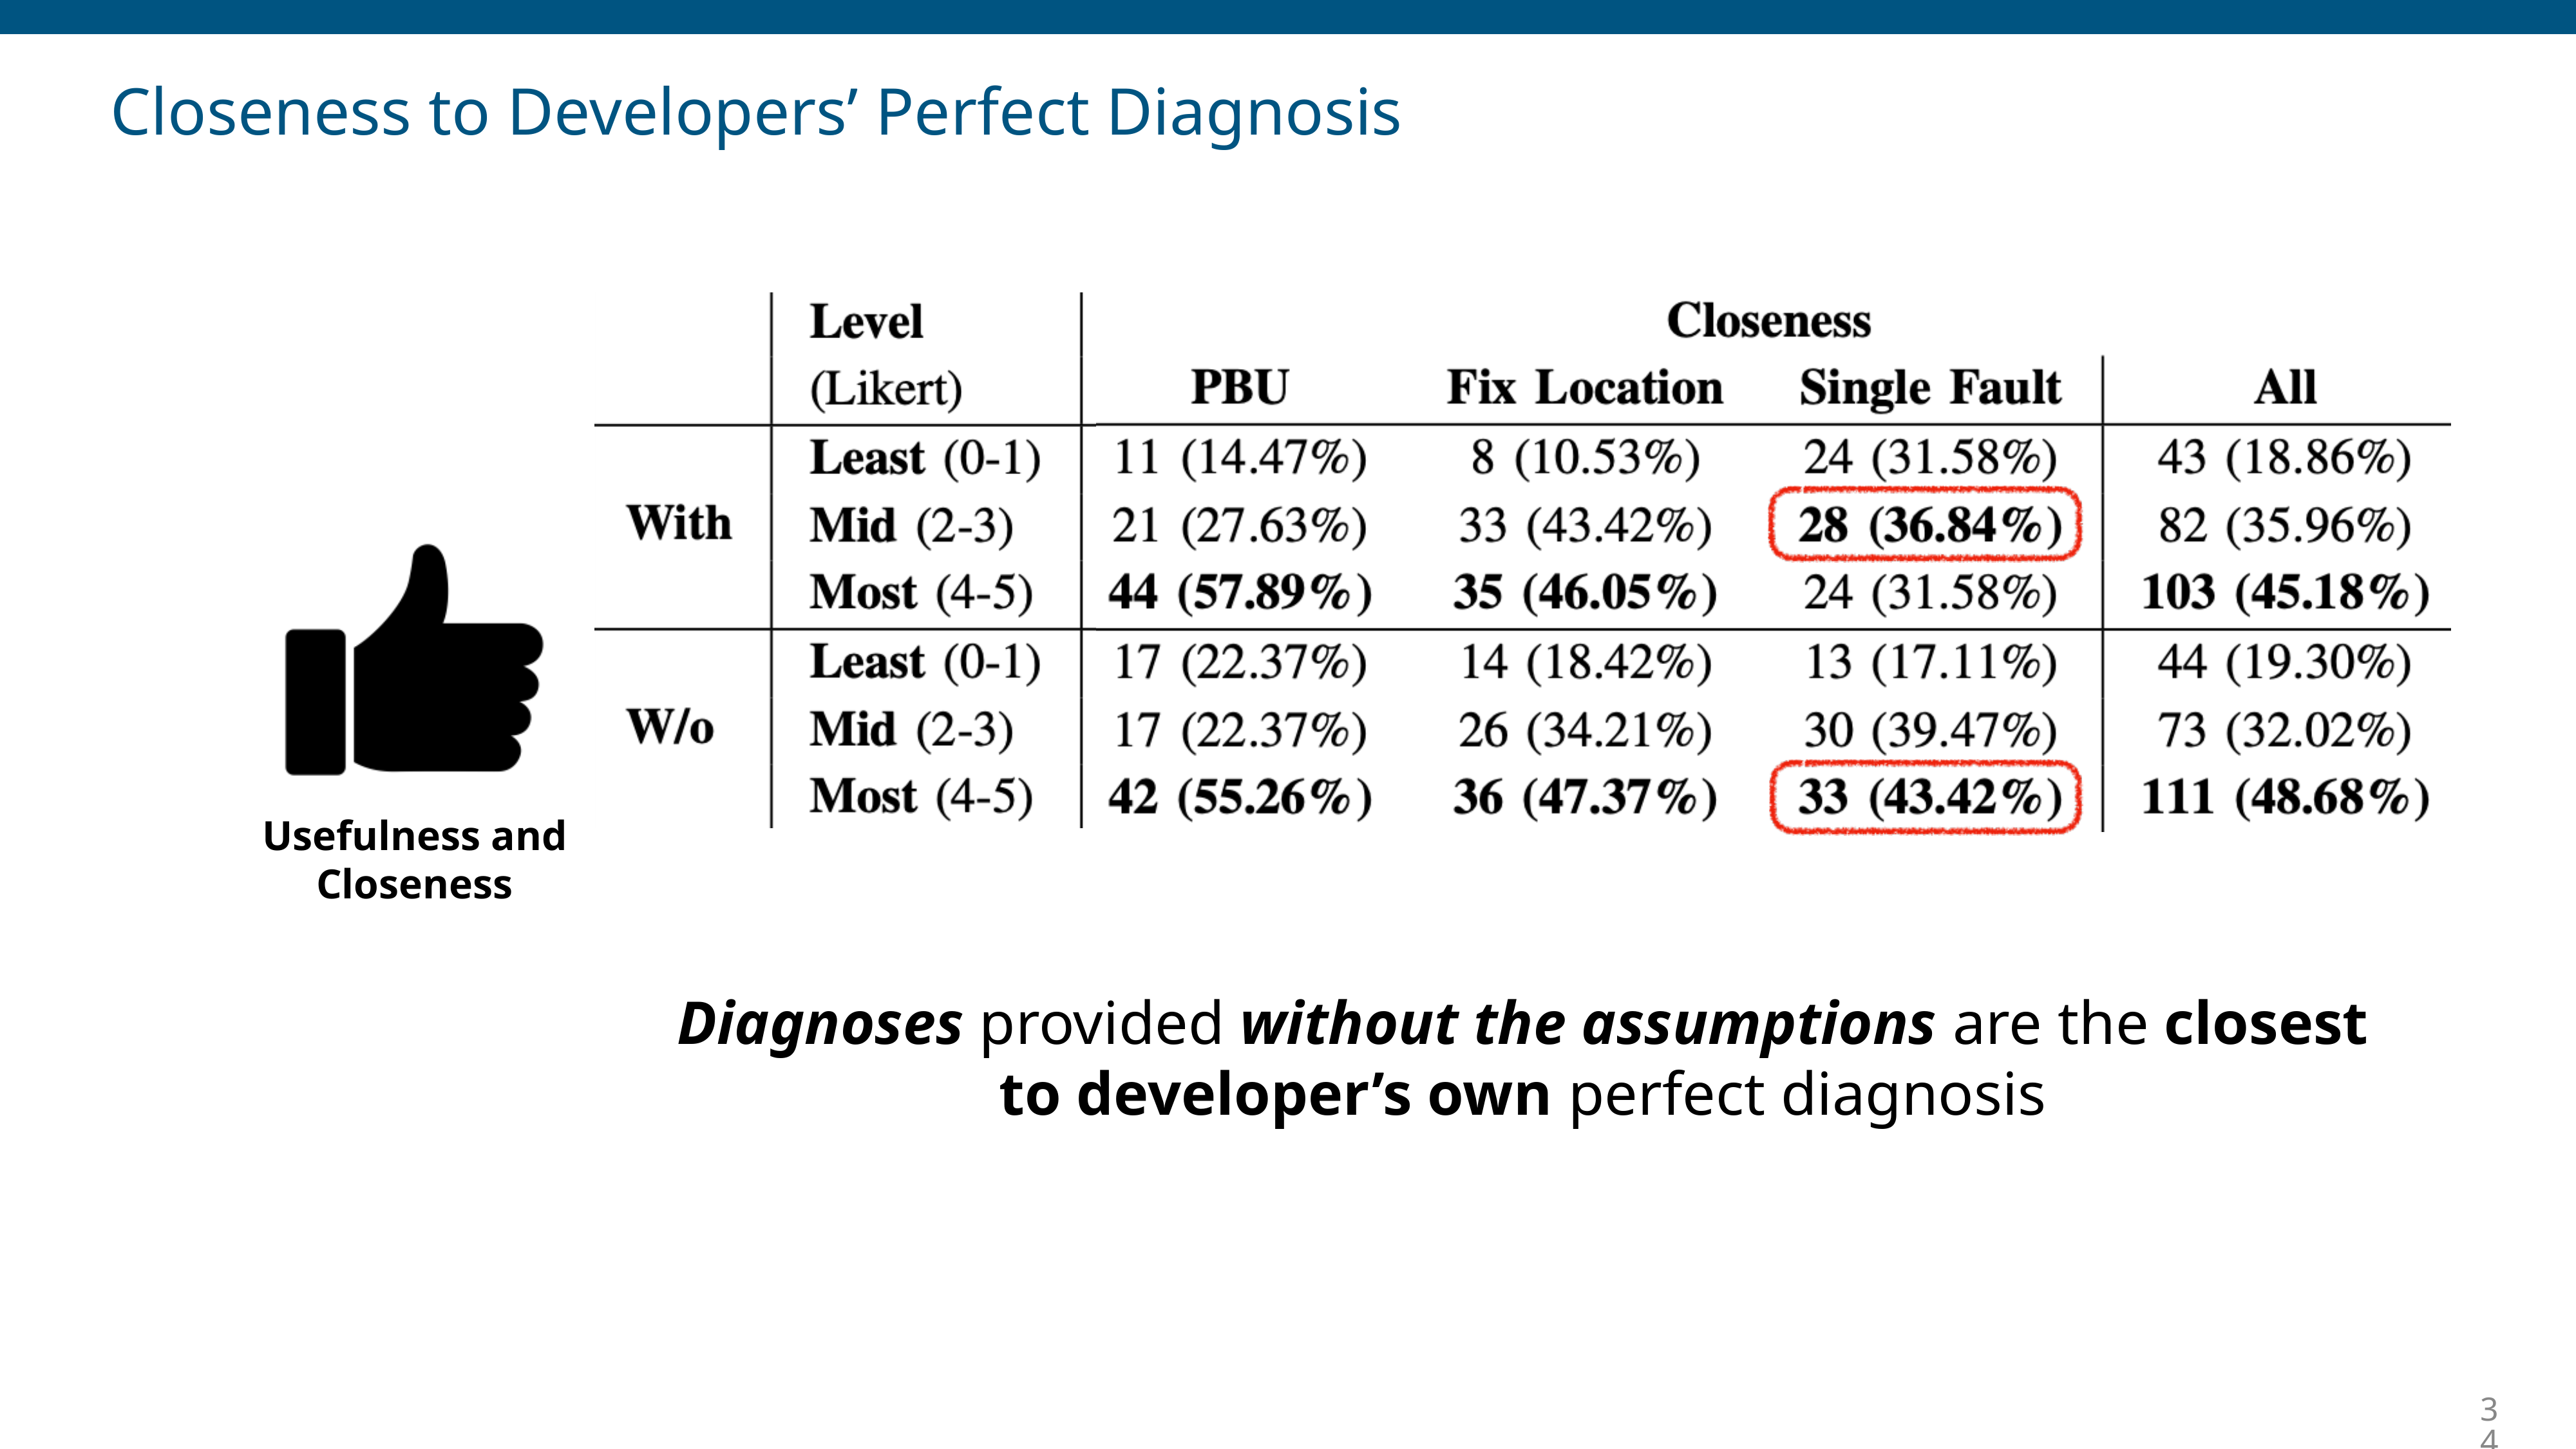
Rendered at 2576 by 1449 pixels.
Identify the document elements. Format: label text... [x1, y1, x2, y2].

slide_number 34 [2470, 1381, 2526, 1439]
picture [1769, 759, 2083, 837]
picture [1767, 486, 2085, 563]
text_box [225, 526, 605, 923]
title Closeness to Developers’ Perfect Diagnosis [100, 48, 2188, 169]
list Diagnoses provided without the assumptions are the closest to developer’s own perfect diagnosis [665, 978, 2382, 1135]
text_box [594, 292, 2452, 833]
